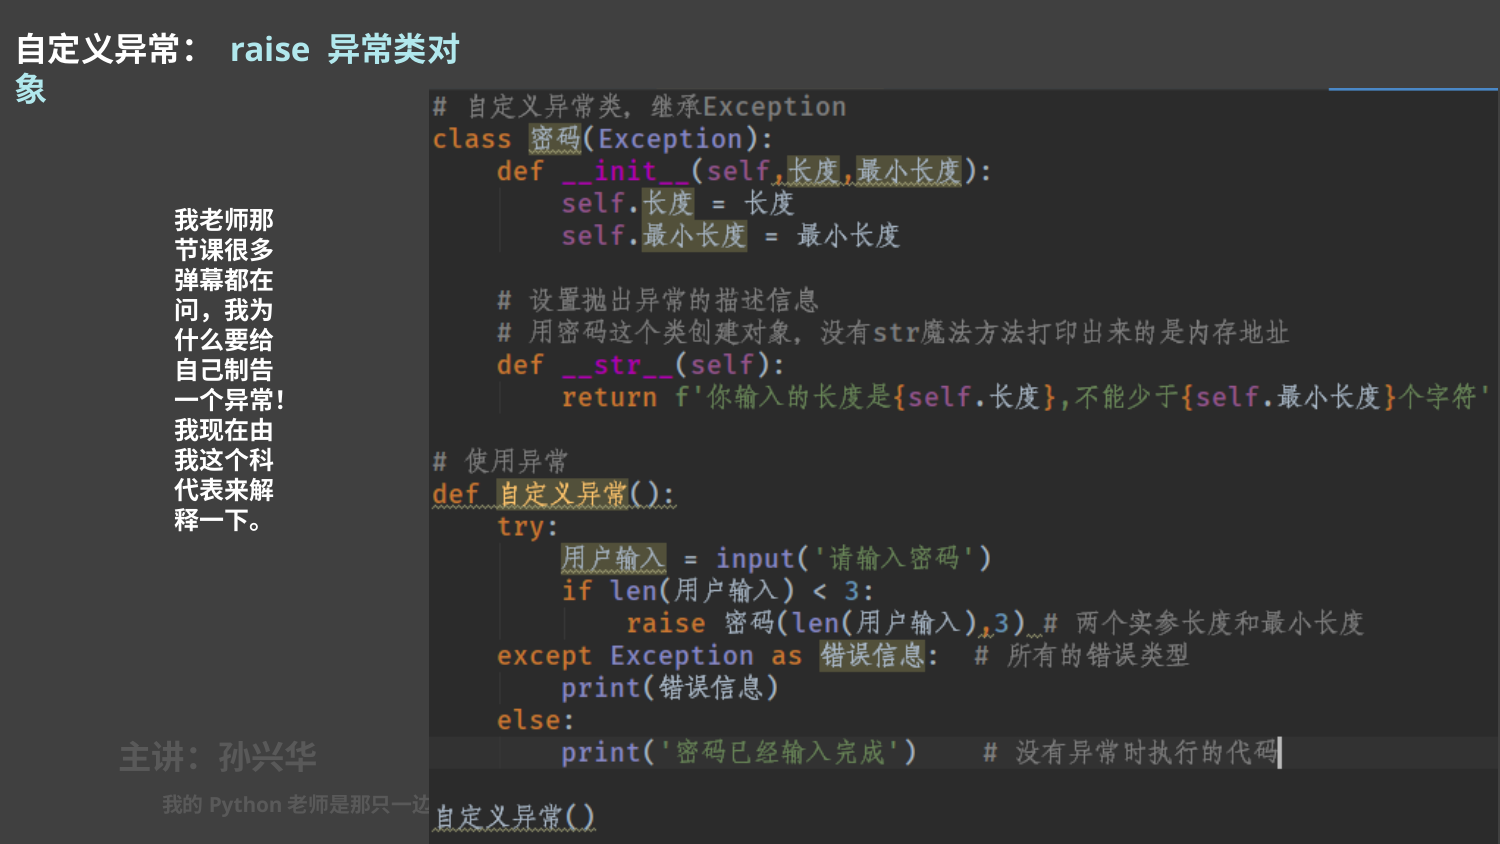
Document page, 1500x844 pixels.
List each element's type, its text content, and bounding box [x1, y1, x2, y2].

text_box 我老师那节课很多弹幕都在问，我为什么要给自己制告一个异常！我现在由我这个科代表来解释一下。 [159, 197, 302, 542]
text_box 自定义异常： raise 异常类对象 [0, 20, 498, 115]
picture [429, 88, 1498, 844]
